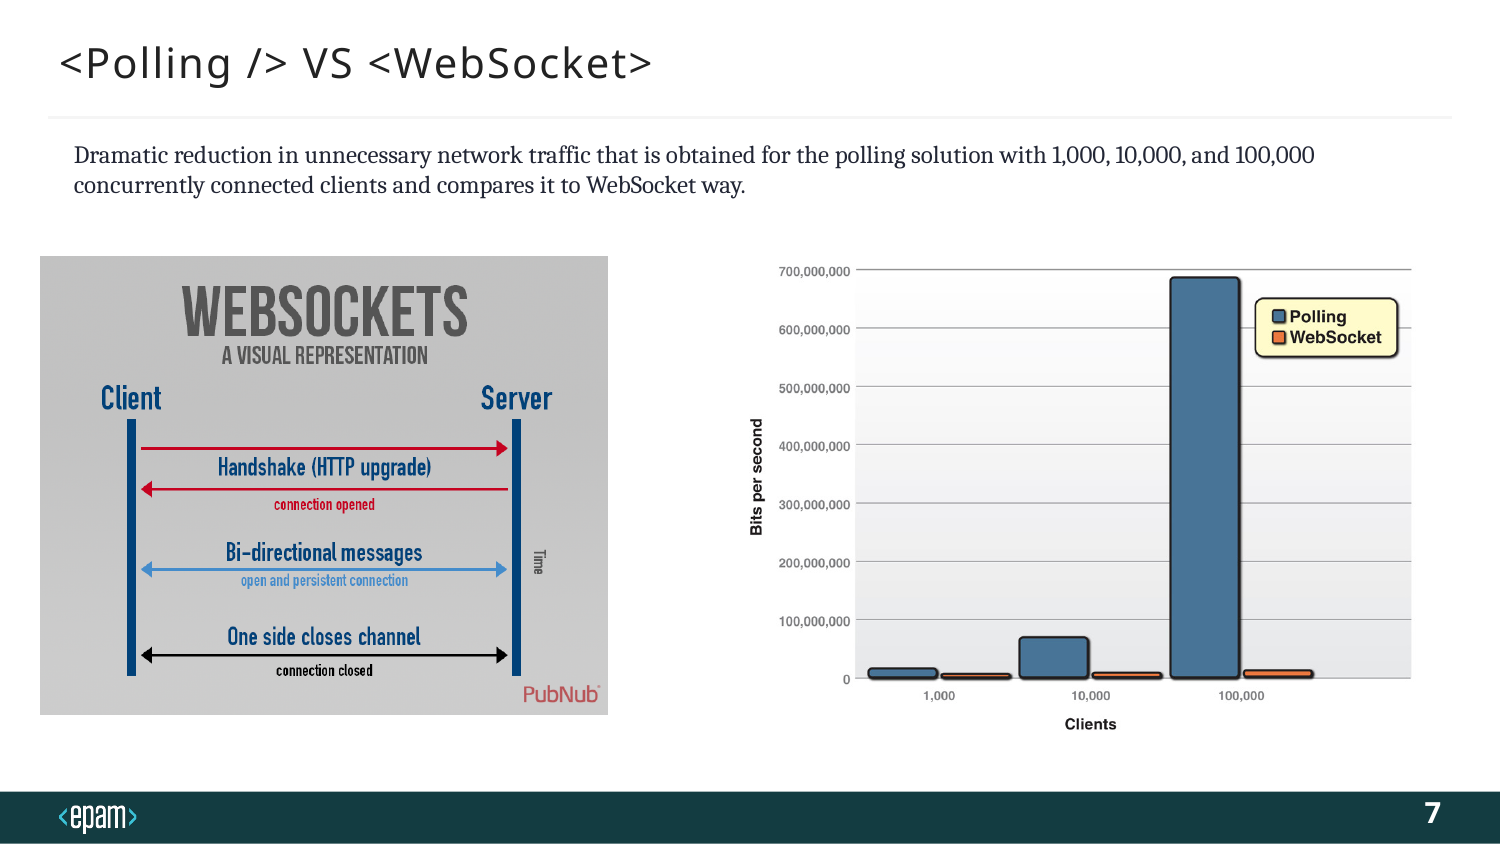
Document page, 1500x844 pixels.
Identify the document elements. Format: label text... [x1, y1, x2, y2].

title <Polling /> VS <WebSocket> [59, 37, 1442, 87]
slide_number 7 [1216, 791, 1442, 844]
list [40, 256, 608, 715]
picture [738, 255, 1420, 745]
text_box Dramatic reduction in unnecessary network traffic that is obtained for the polling solution with 1,000, 10,000, and 100,000 concurrently connected clients and compares it to WebSocket way. [59, 130, 1420, 206]
